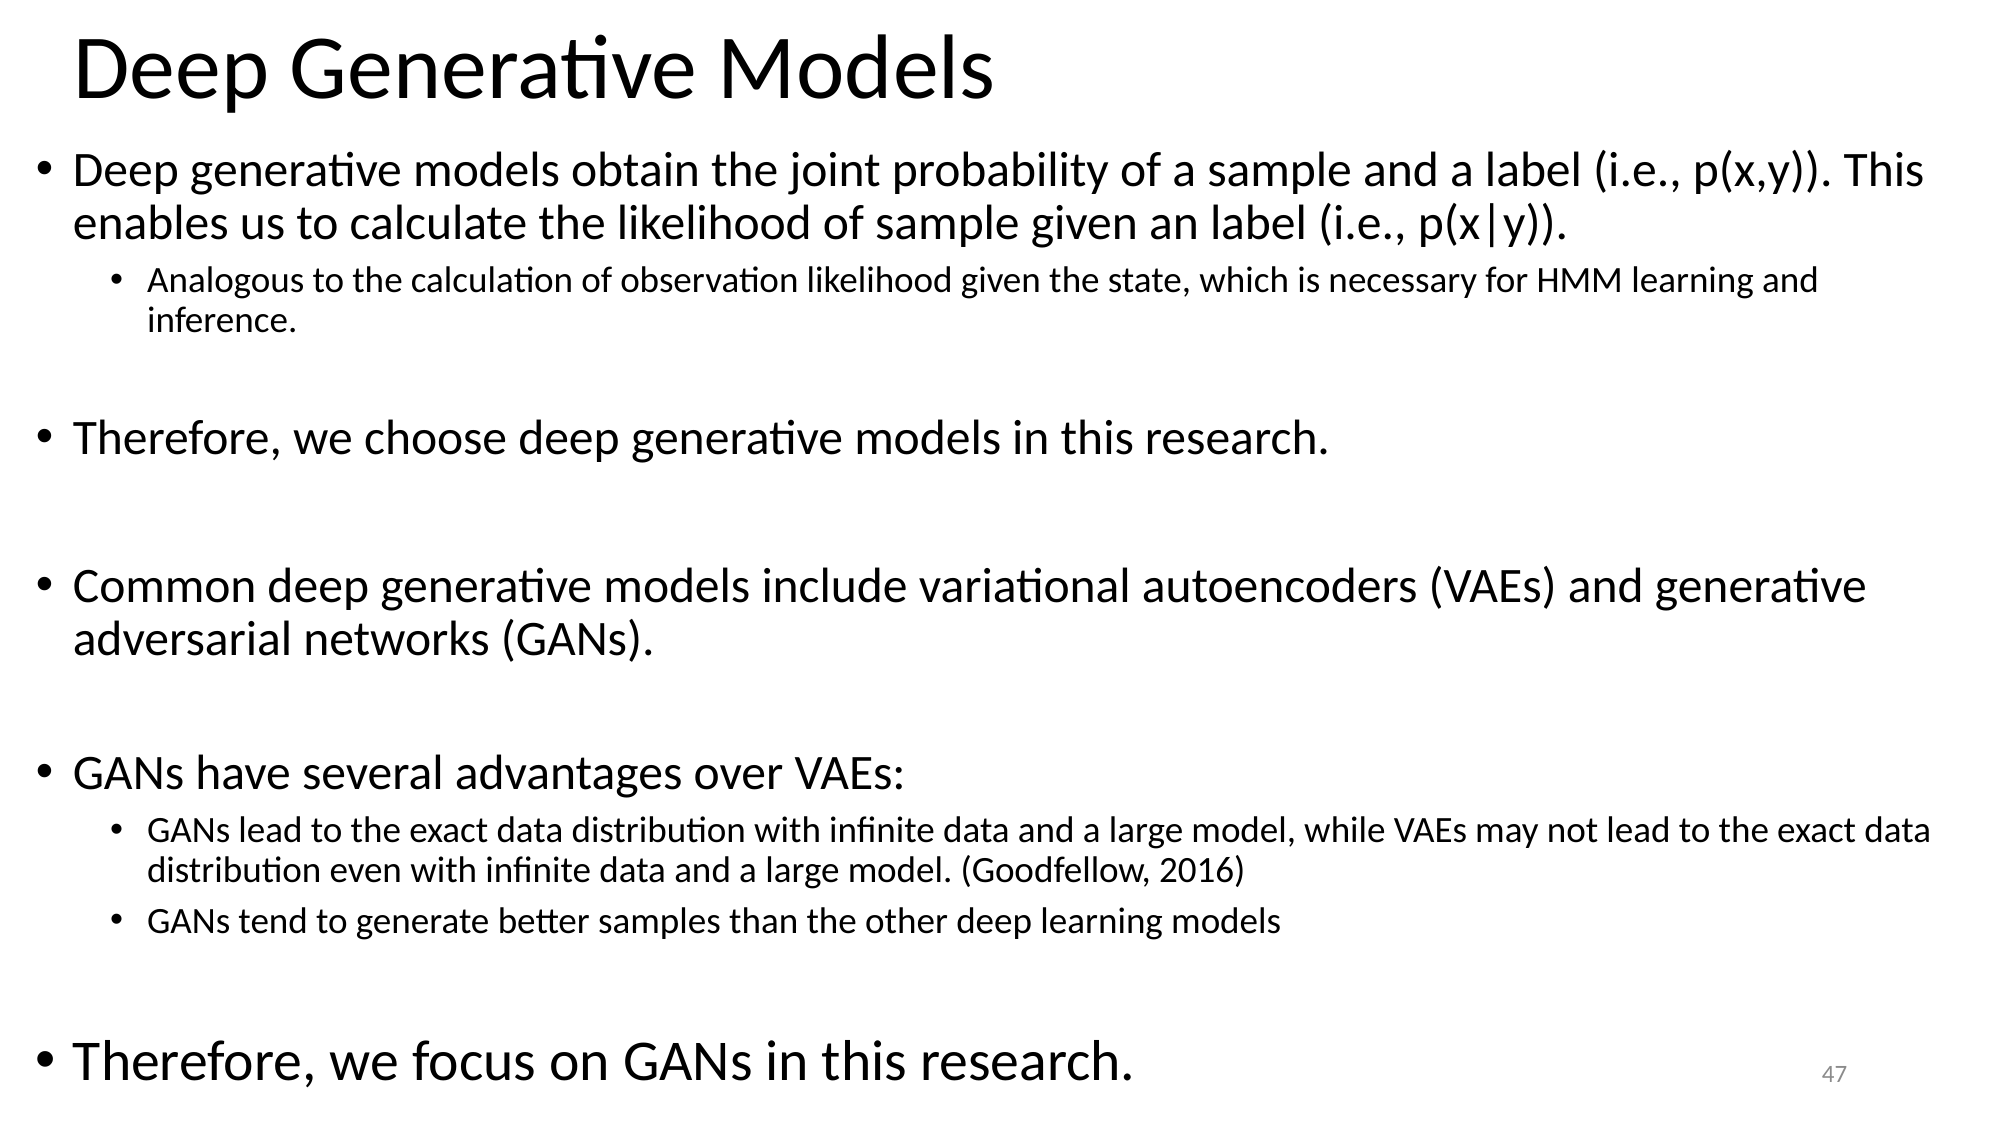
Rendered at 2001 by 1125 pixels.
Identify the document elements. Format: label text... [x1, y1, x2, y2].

list Deep generative models obtain the joint probability of a sample and a label (i.e., p(x,y)). This enables us to calculate the likelihood of sample given an label (i.e., p(x|y)). Analogous to the calculation of observation likelihood given the state, which is necessary for HMM learning and inference. Therefore, we choose deep generative models in this research. Common deep generative models include variational autoencoders (VAEs) and generative adversarial networks (GANs). GANs have several advantages over VAEs: GANs lead to the exact data distribution with infinite data and a large model, while VAEs may not lead to the exact data distribution even with infinite data and a large model. (Goodfellow, 2016) GANs tend to generate better samples than the other deep learning models Therefore, we focus on GANs in this research. [20, 136, 1980, 1103]
slide_number 47 [1412, 1042, 1863, 1103]
title Deep Generative Models [58, 2, 1784, 136]
